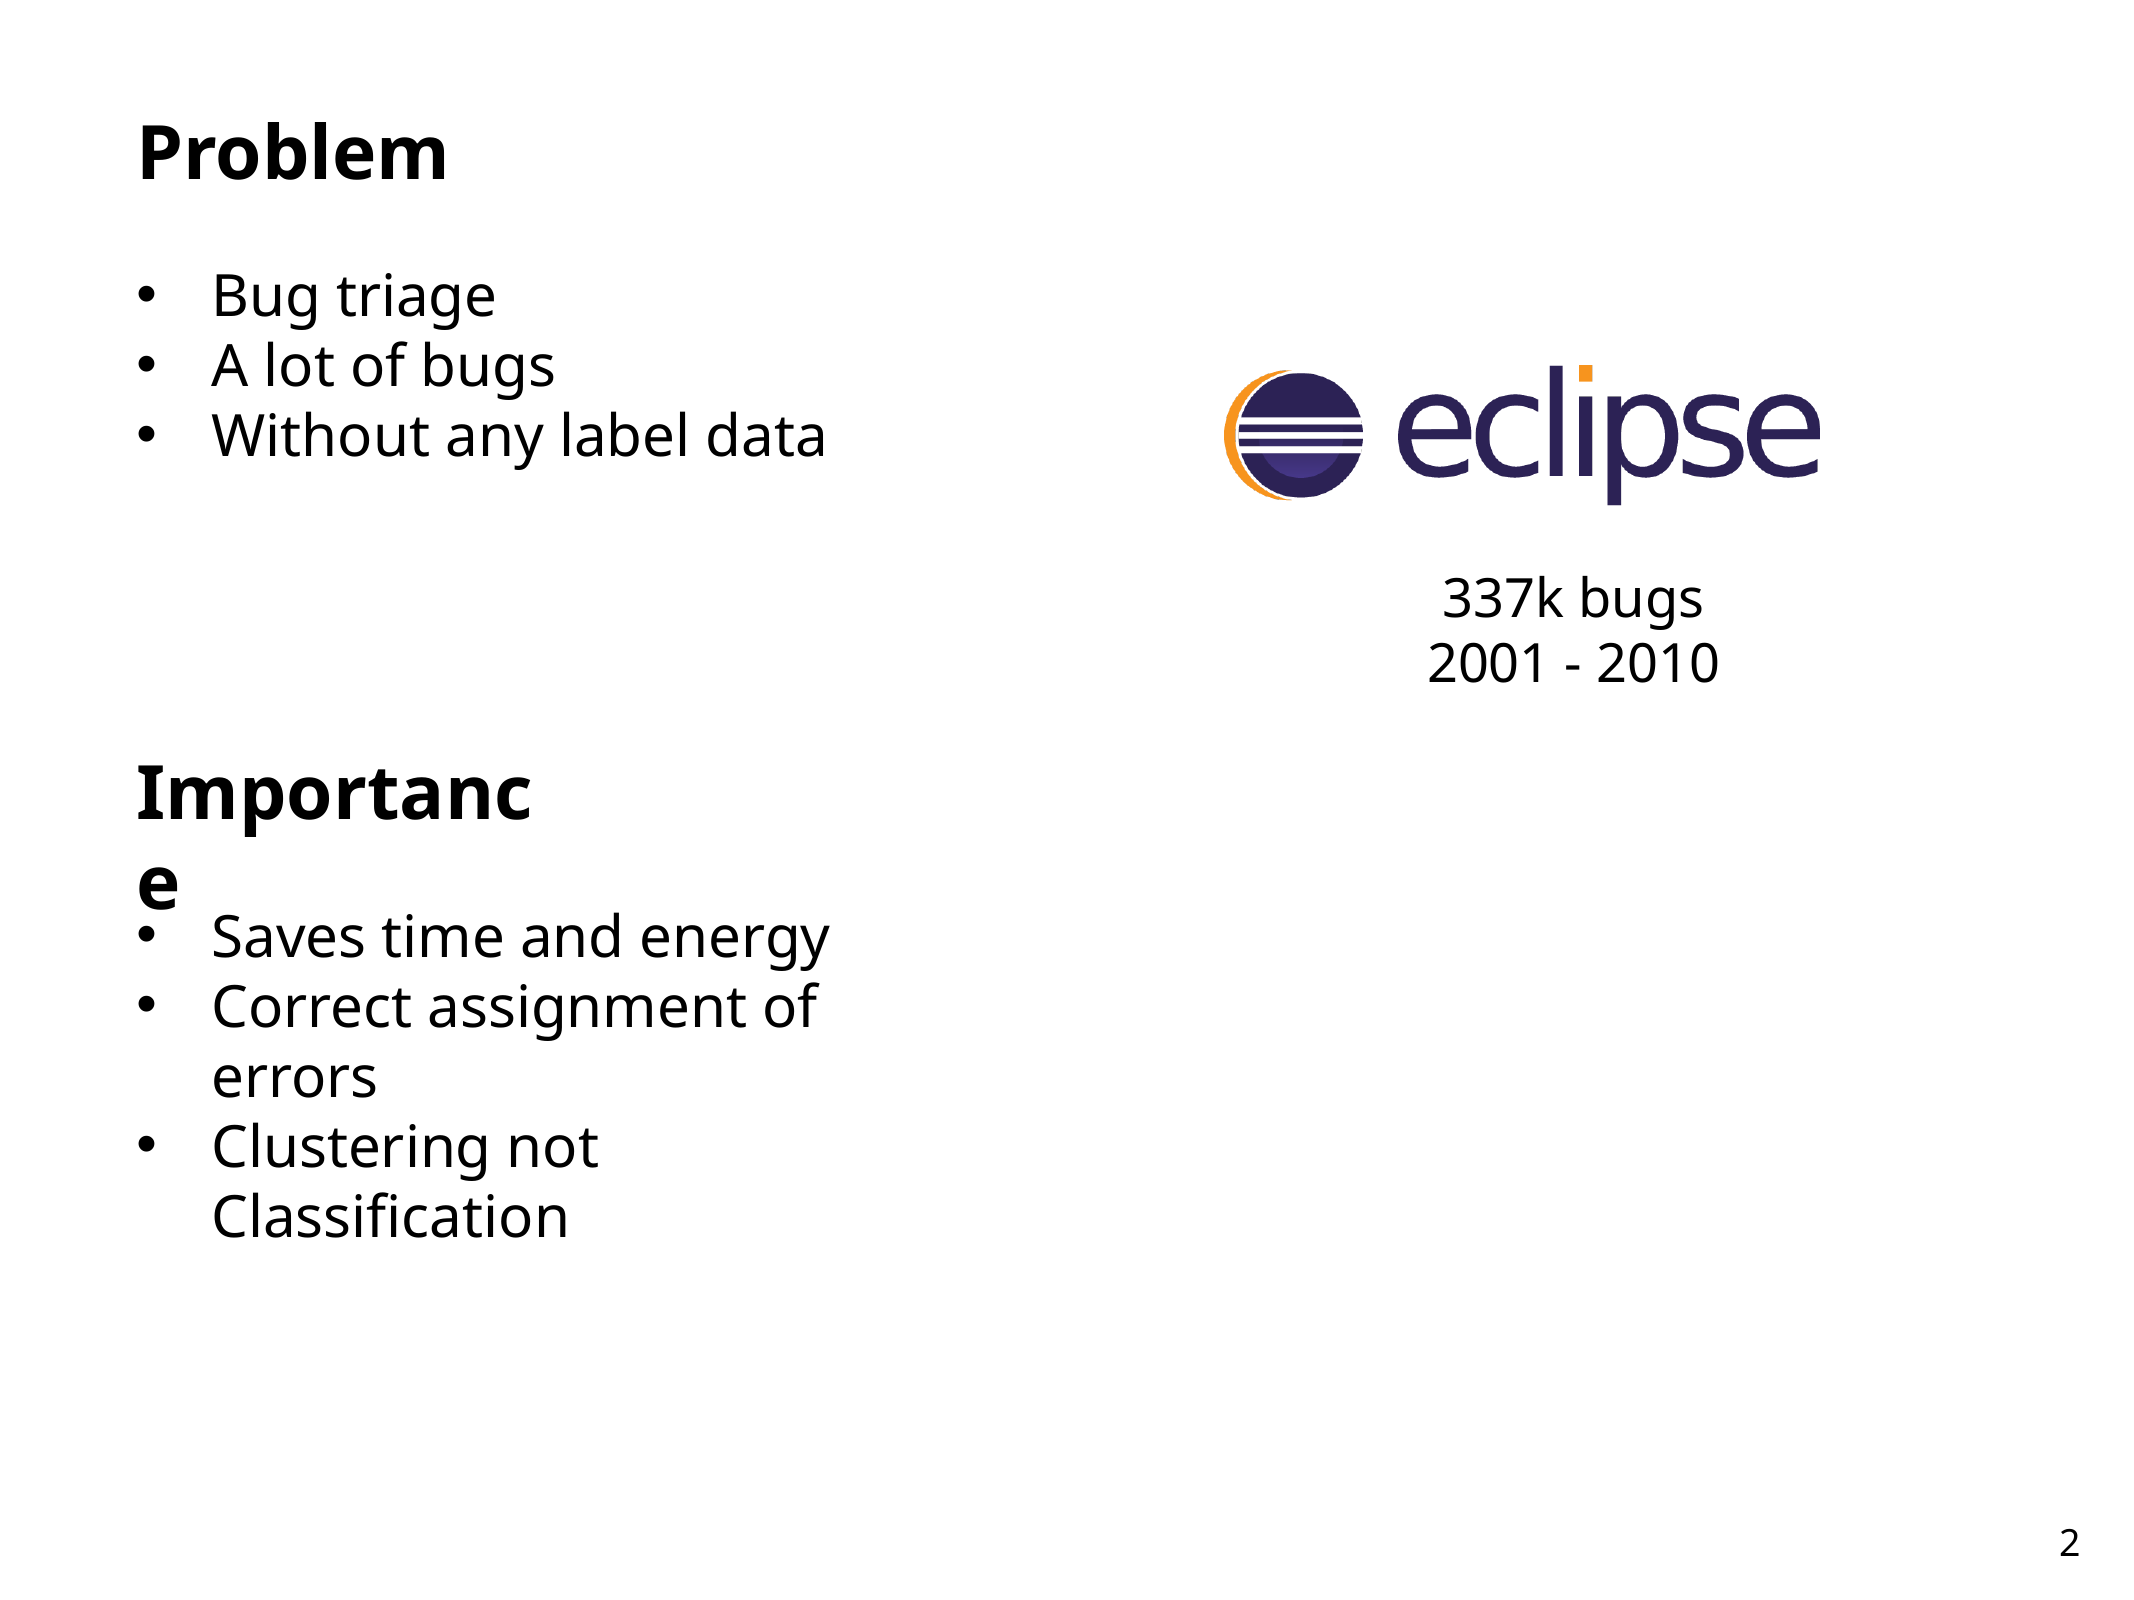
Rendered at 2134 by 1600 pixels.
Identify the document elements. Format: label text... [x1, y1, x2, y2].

text_box Saves time and energy Correct assignment of errors Clustering not Classification [121, 891, 972, 1256]
text_box 2 [2059, 1518, 2081, 1564]
picture [1223, 276, 1820, 594]
text_box Importance [121, 737, 559, 891]
text_box 337k bugs 2001 - 2010 [1355, 594, 1793, 701]
text_box Bug triage A lot of bugs Without any label data [121, 250, 1067, 476]
text_box Problem [121, 97, 509, 203]
